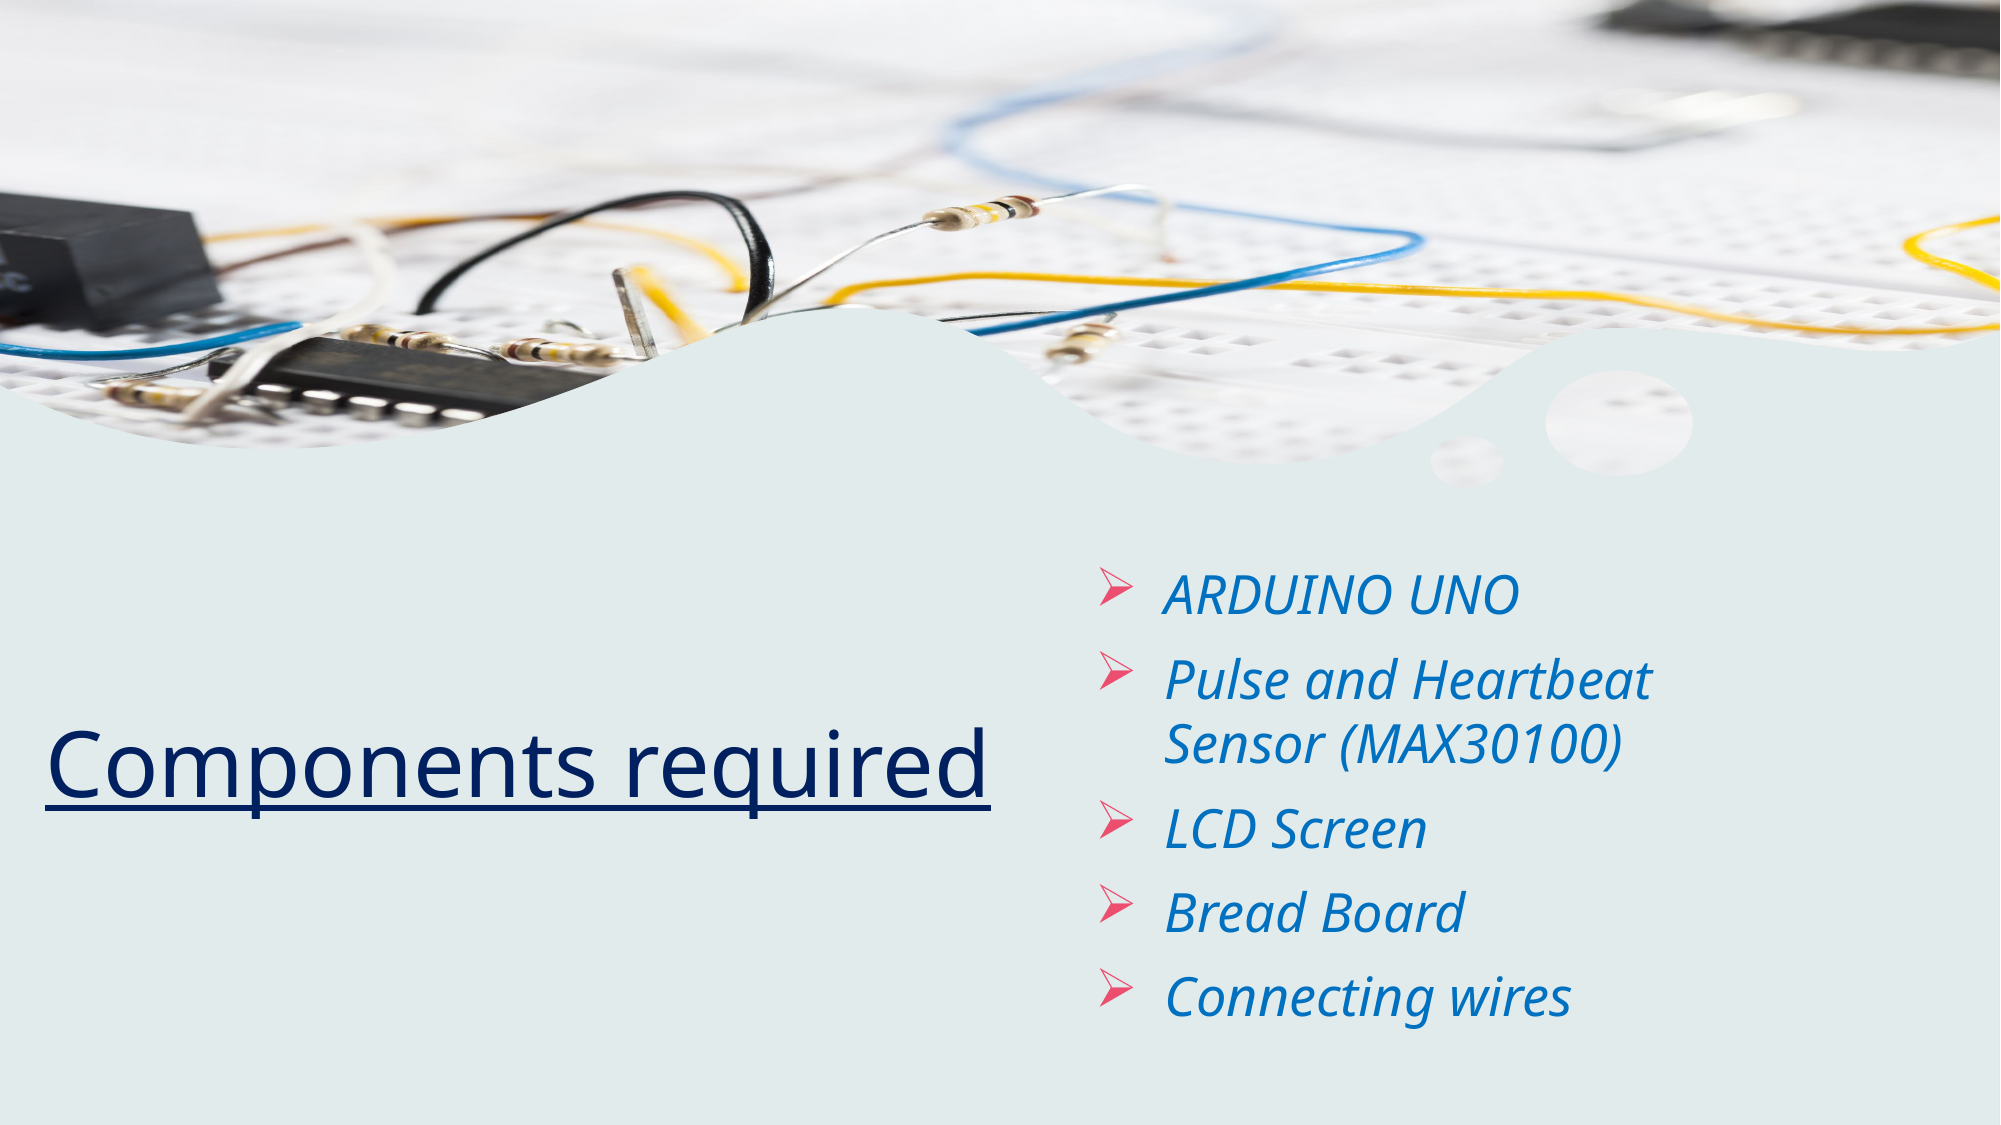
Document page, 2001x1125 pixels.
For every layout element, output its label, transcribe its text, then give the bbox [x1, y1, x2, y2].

text_box [0, 488, 2000, 1125]
title Components required [30, 653, 1080, 870]
picture [0, 0, 2000, 488]
list ARDUINO UNO Pulse and Heartbeat Sensor (MAX30100) LCD Screen Bread Board Connecting wires [1080, 550, 1745, 1125]
